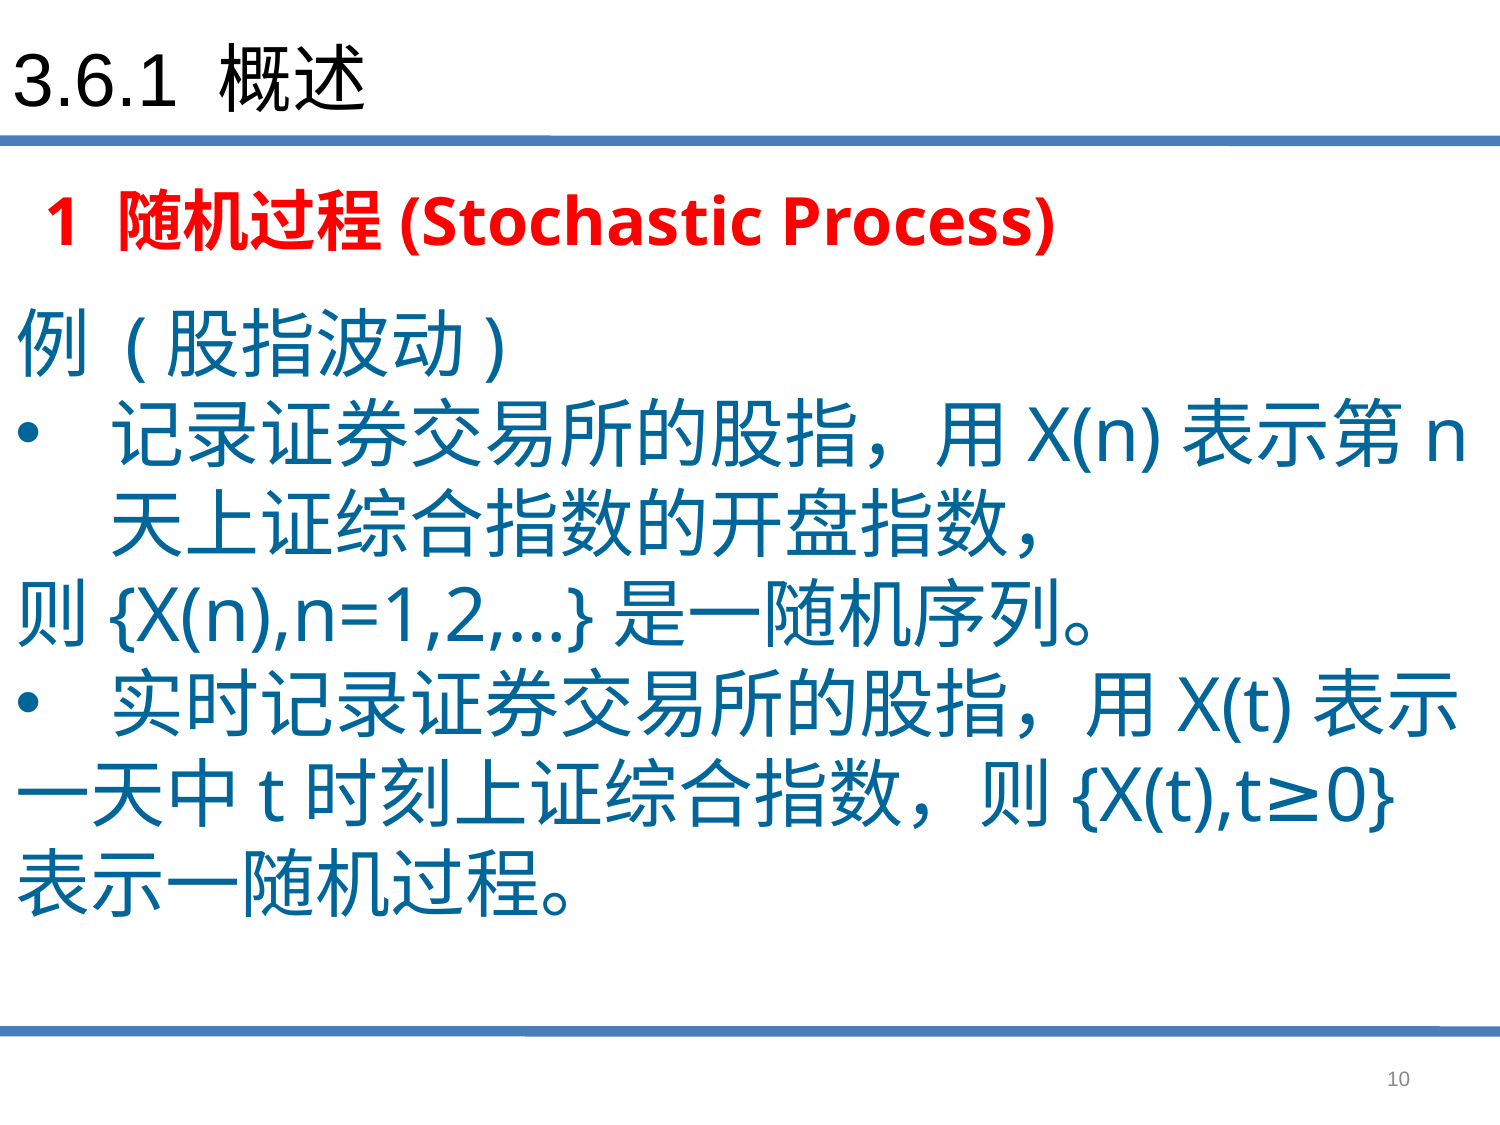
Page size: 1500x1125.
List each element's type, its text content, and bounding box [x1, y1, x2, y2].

text_box 1 随机过程(Stochastic Process) [30, 171, 1381, 266]
title 3.6.1 概述 [0, 23, 1348, 129]
text_box 例 (股指波动) 记录证券交易所的股指，用X(n)表示第n天上证综合指数的开盘指数， 则{X(n),n=1,2,…}是一随机序列。 实时记录证券交易所的股指，用X(t)表示 一天中t时刻上证综合指数，则{X(t),t≥0} 表示一随机过程。 [0, 288, 1500, 1024]
slide_number 10 [1074, 1048, 1425, 1109]
